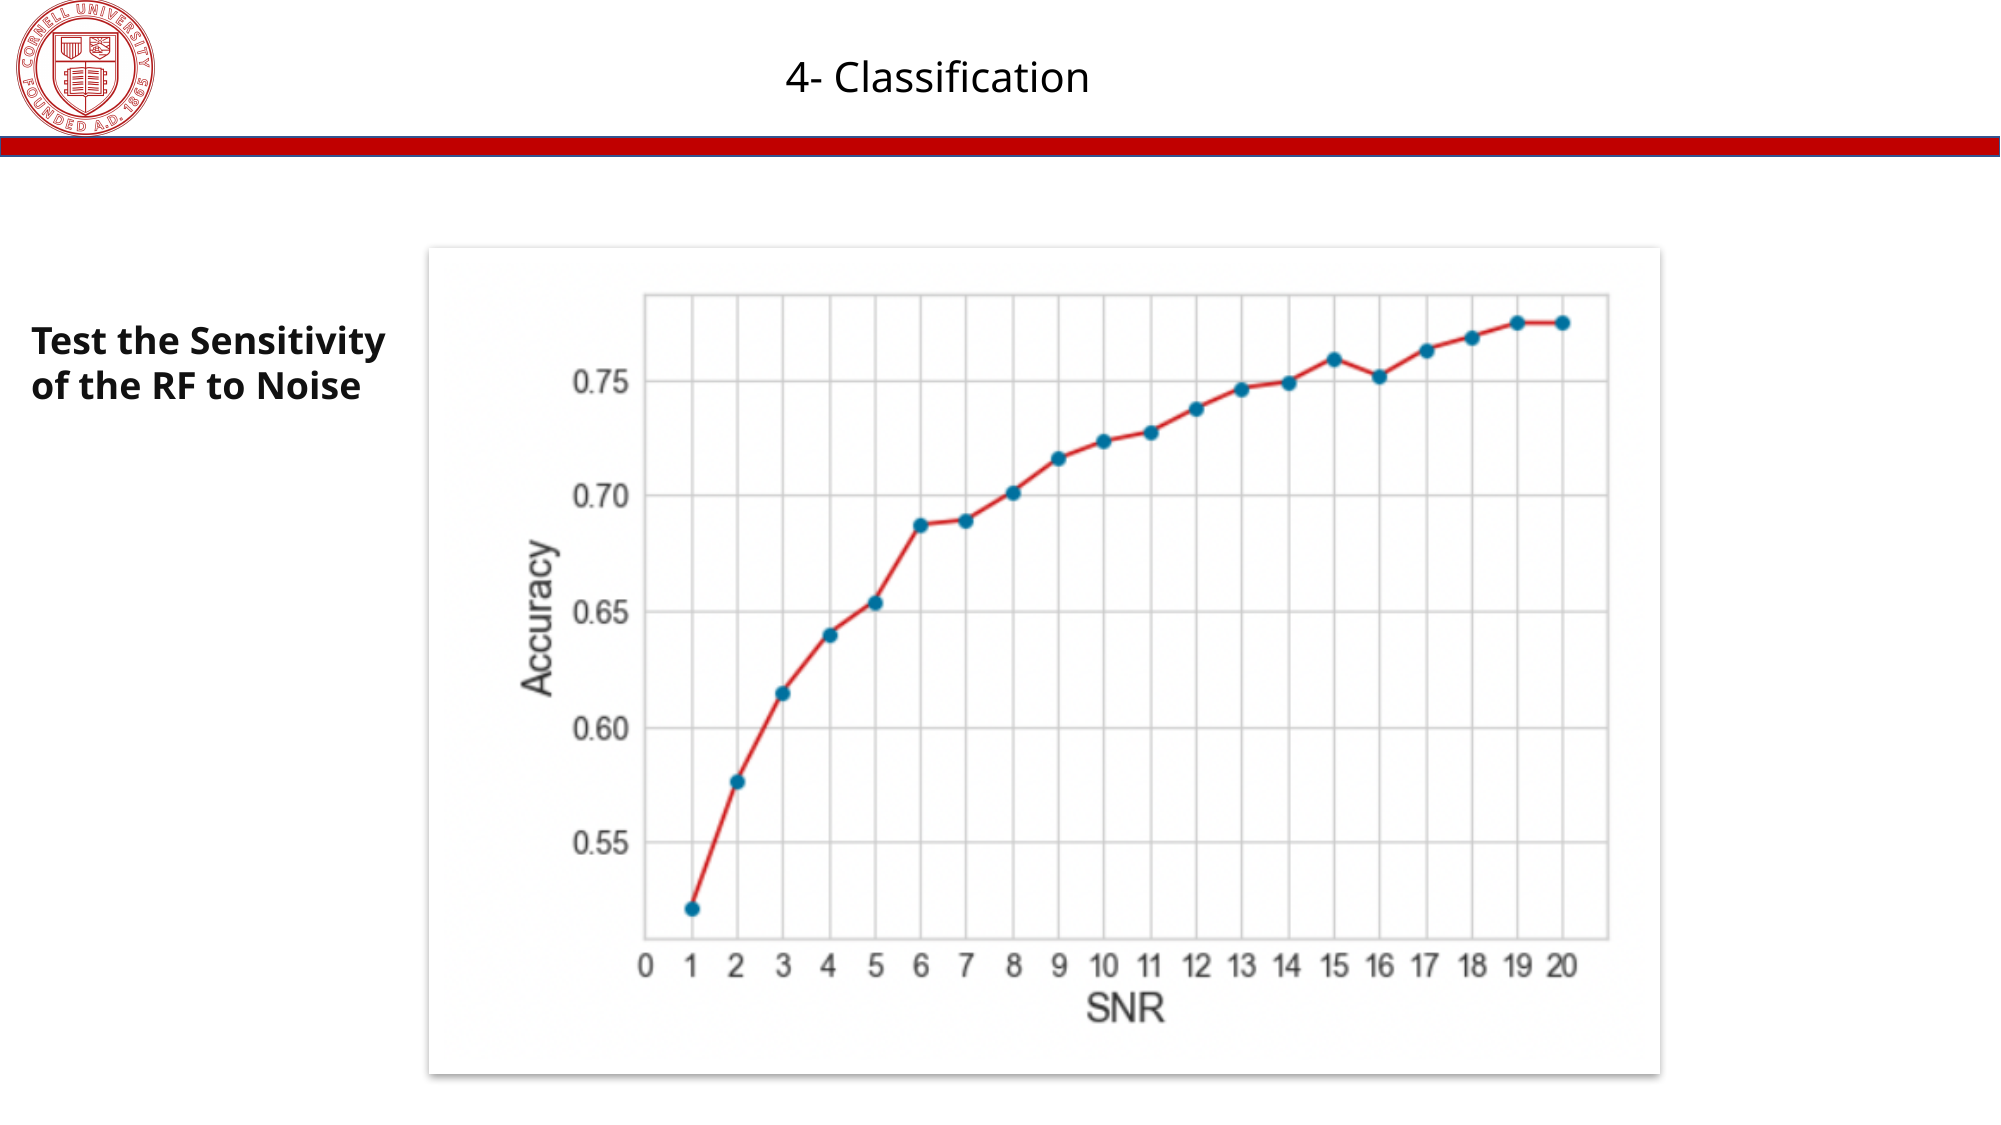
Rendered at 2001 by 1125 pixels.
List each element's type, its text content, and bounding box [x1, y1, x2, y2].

picture [443, 262, 1646, 1060]
text_box 4- Classification [770, 43, 1106, 109]
text_box [0, 136, 2000, 157]
text_box Test the Sensitivity of the RF to Noise [16, 309, 406, 414]
picture [16, 0, 155, 137]
